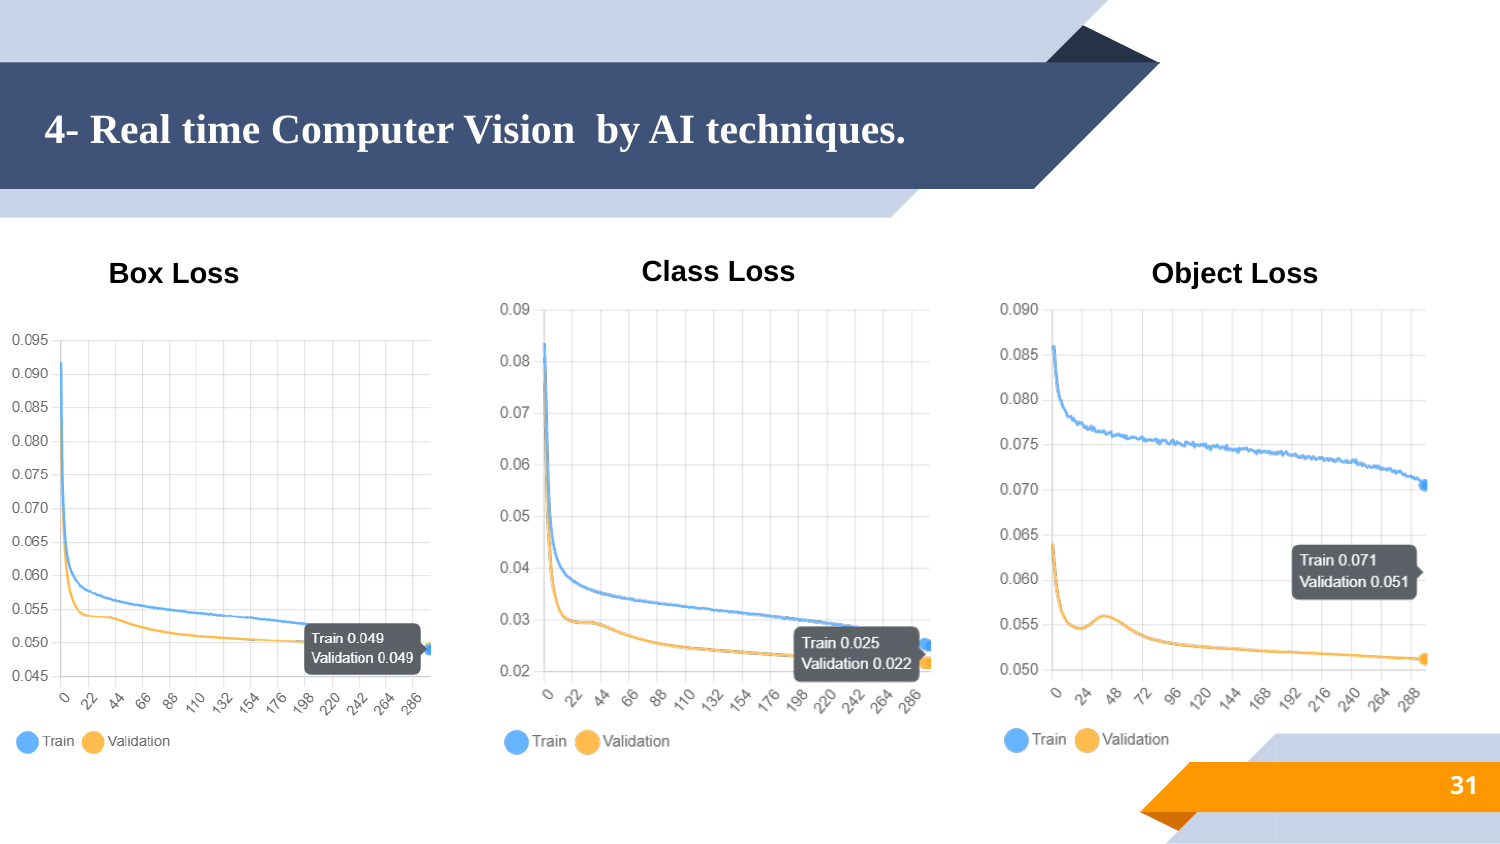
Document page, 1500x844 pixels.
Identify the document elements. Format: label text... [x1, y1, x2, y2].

text_box Object Loss [1136, 247, 1334, 296]
title 4- Real time Computer Vision by AI techniques. [29, 64, 997, 190]
picture [496, 297, 931, 763]
text_box Class Loss [626, 245, 811, 295]
slide_number 31 [1249, 760, 1494, 813]
picture [8, 328, 432, 761]
picture [995, 297, 1429, 761]
text_box Box Loss [93, 247, 255, 297]
